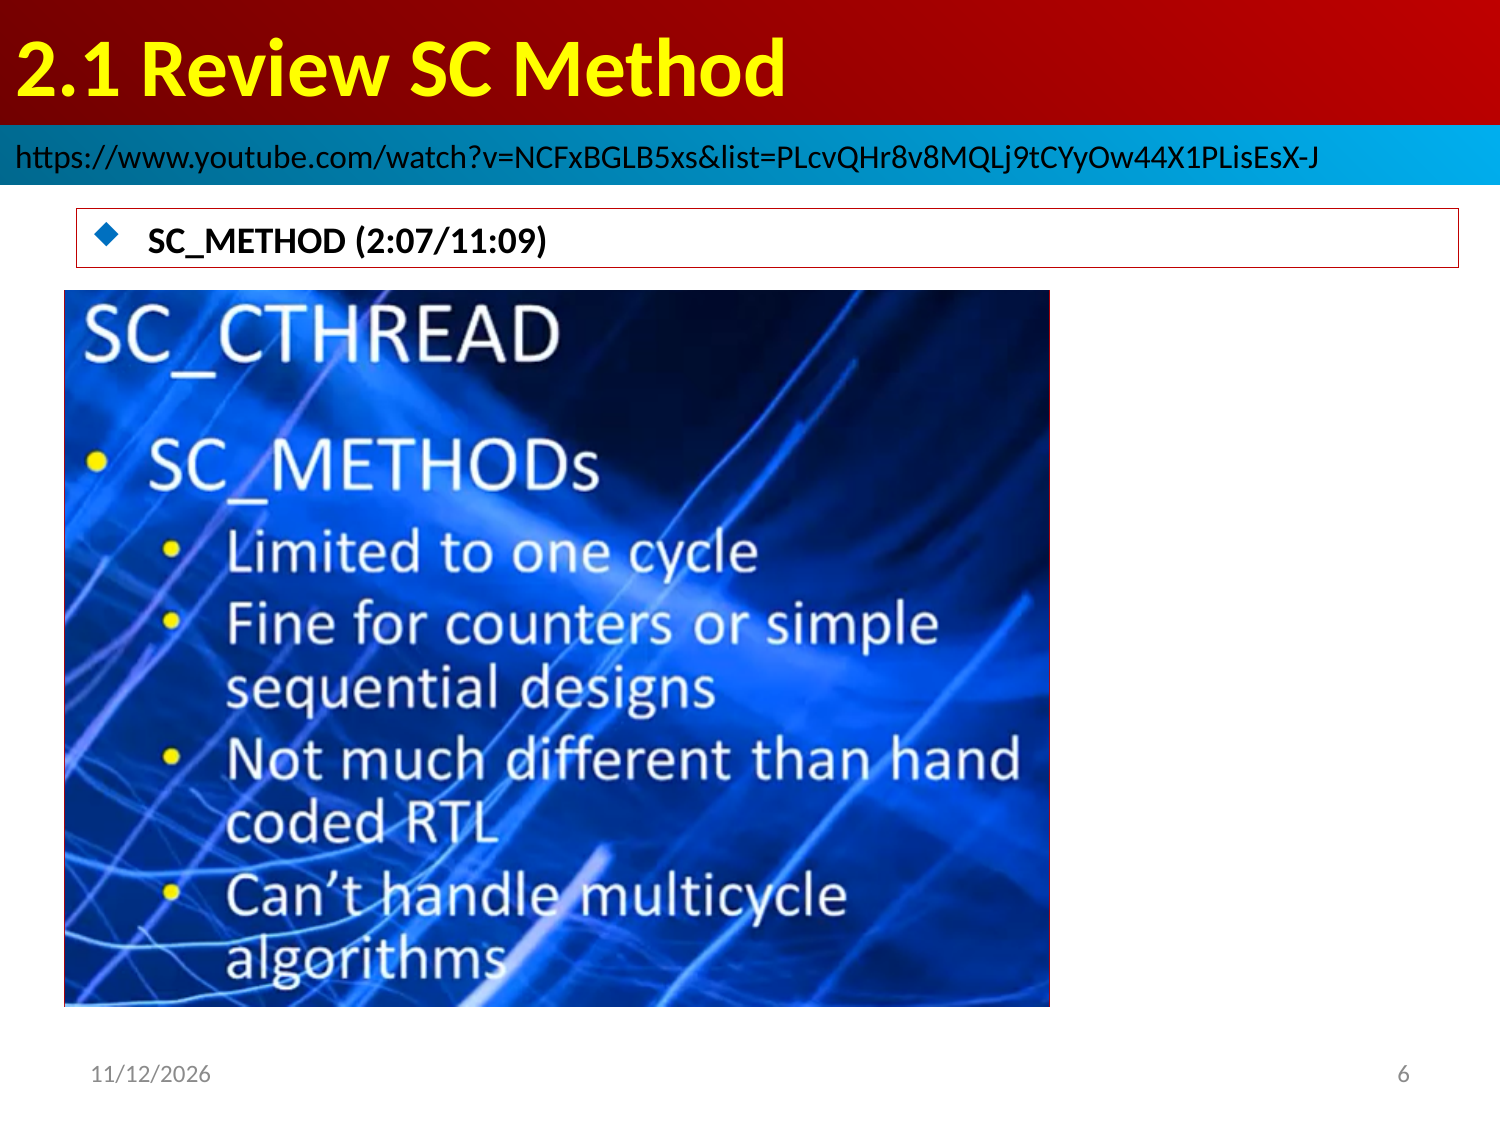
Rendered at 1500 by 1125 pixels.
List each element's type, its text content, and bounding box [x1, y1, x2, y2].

title 2.1 Review SC Method [0, 0, 1500, 125]
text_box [64, 290, 1050, 1007]
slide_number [75, 1042, 425, 1103]
text_box https://www.youtube.com/watch?v=NCFxBGLB5xs&list=PLcvQHr8v8MQLj9tCYyOw44X1PLisEsX-J [0, 125, 1500, 185]
slide_number 6 [1074, 1042, 1425, 1103]
subtitle SC_METHOD (2:07/11:09) [76, 208, 1459, 268]
